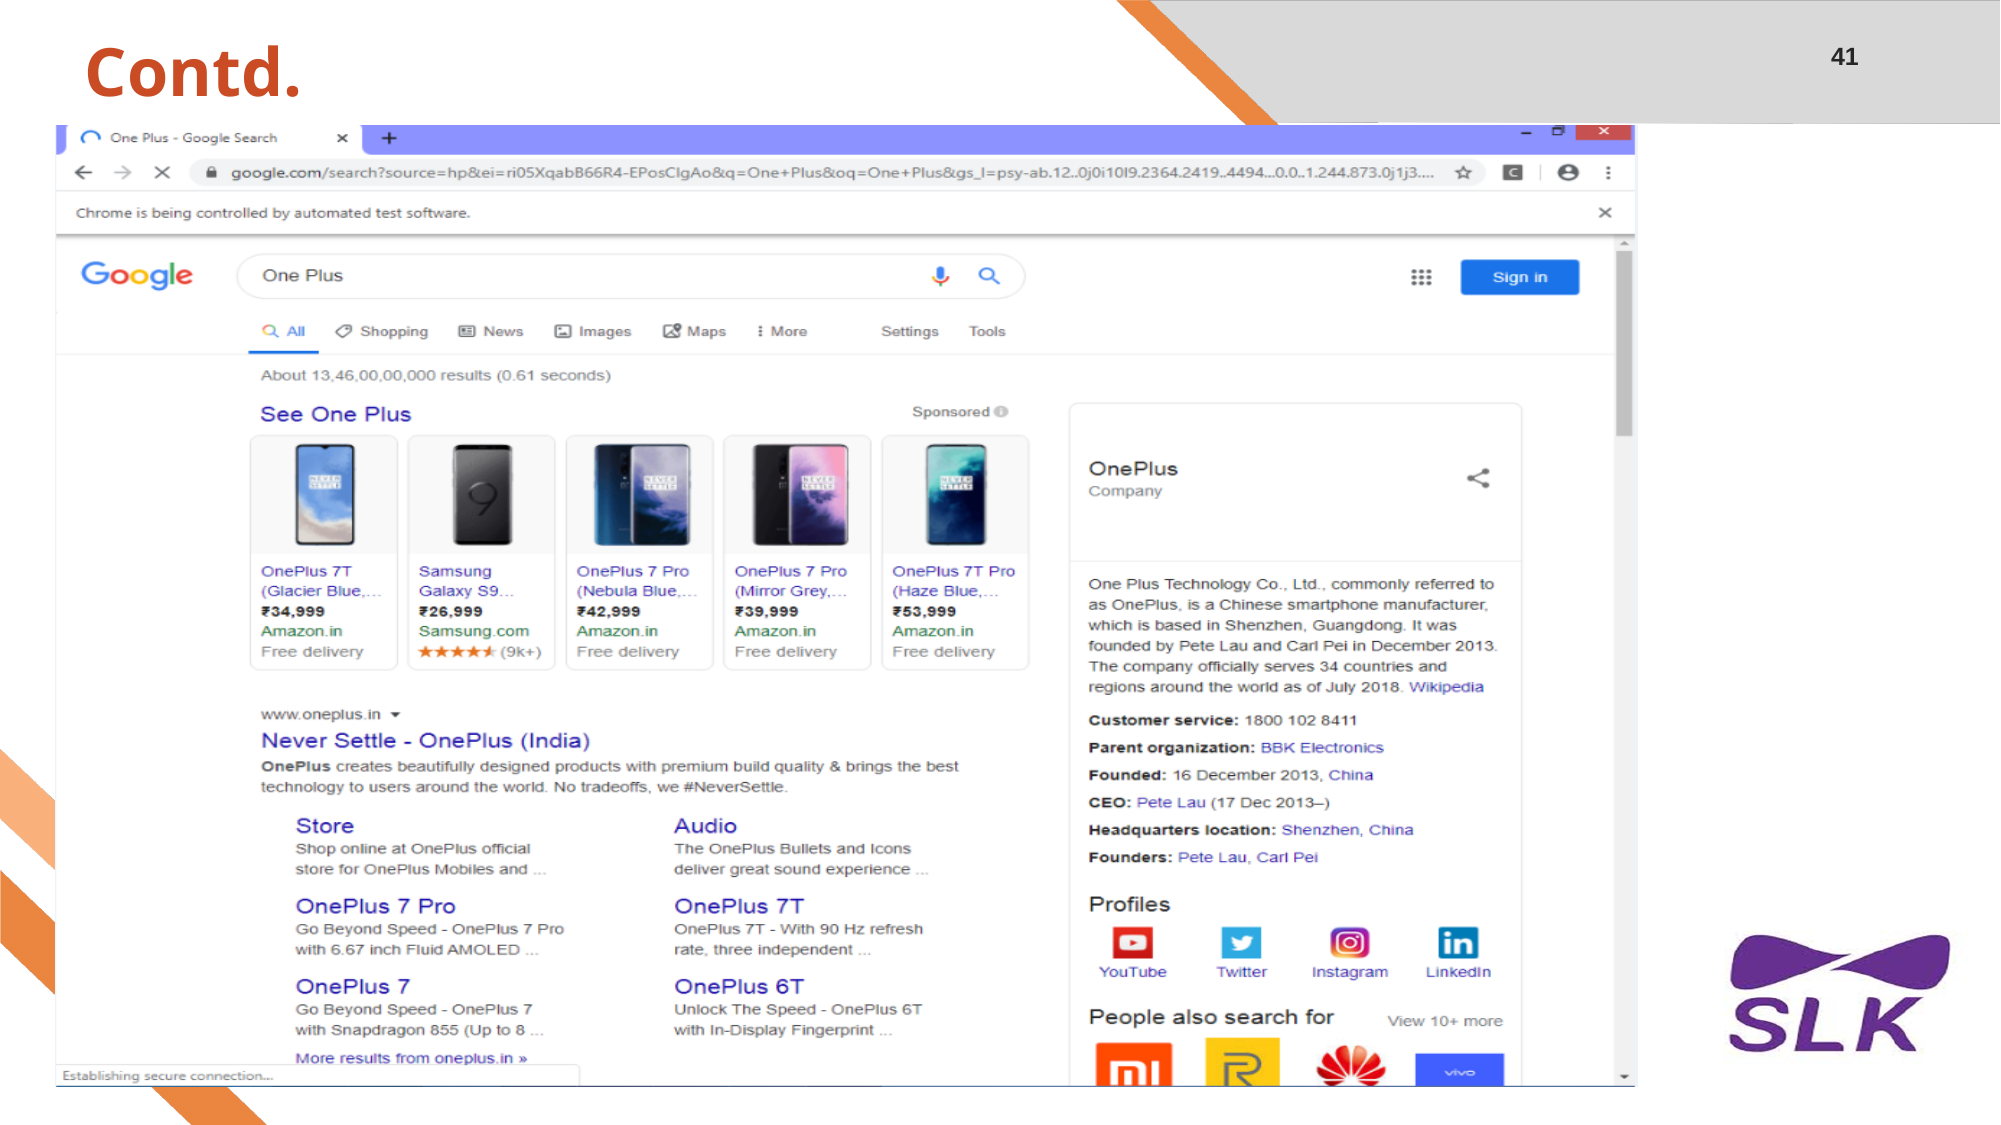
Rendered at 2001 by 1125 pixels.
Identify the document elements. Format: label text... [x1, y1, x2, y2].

title Contd. [55, 13, 1070, 113]
picture [0, 0, 2000, 1125]
picture [1679, 881, 1992, 1114]
slide_number 41 [1790, 28, 1900, 78]
